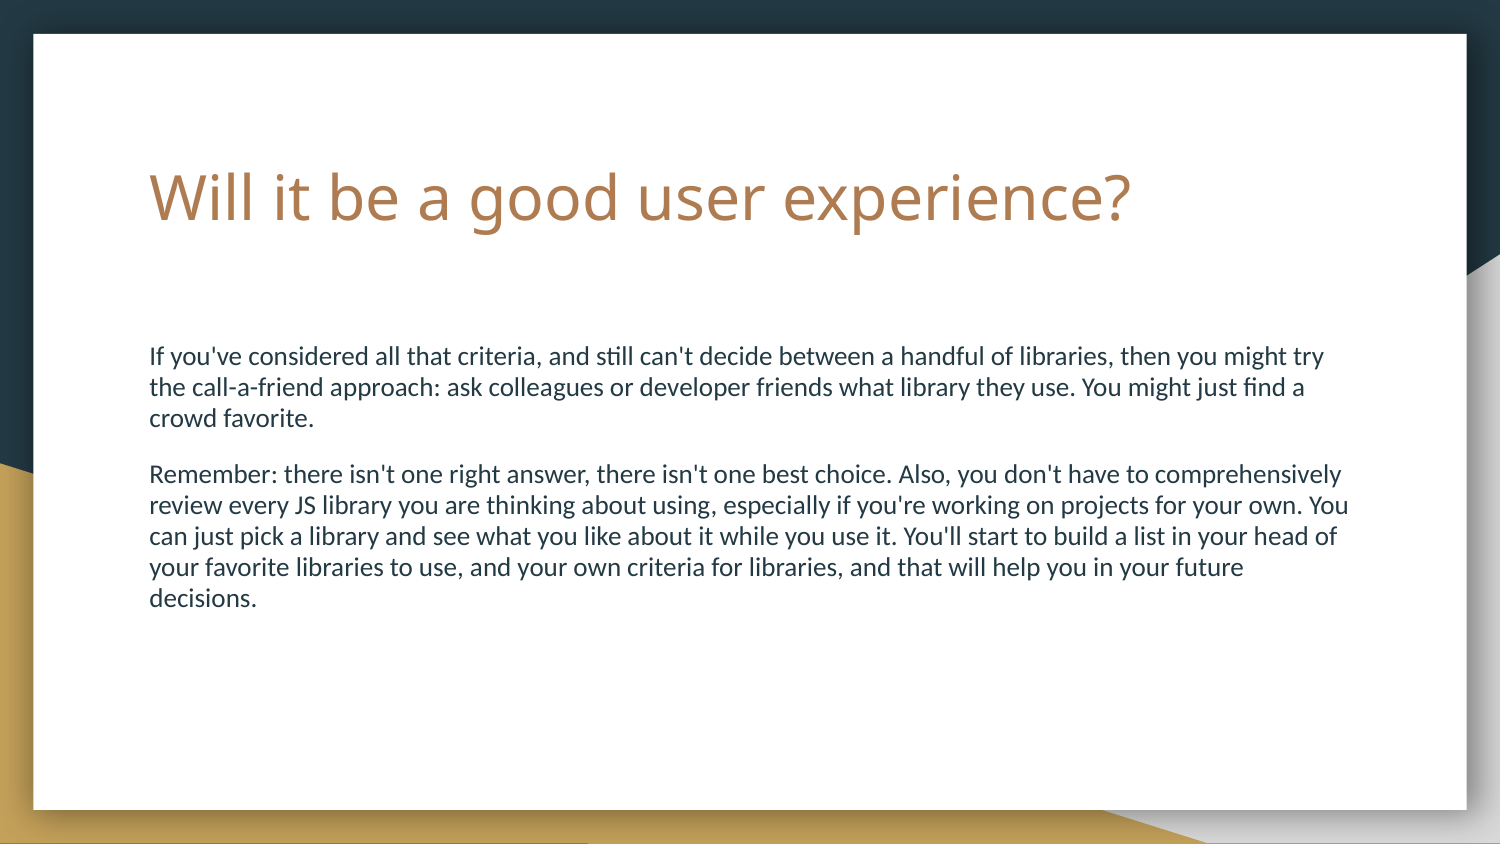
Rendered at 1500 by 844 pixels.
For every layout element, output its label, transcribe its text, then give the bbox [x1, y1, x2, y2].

title Will it be a good user experience? [134, 138, 1366, 296]
list If you've considered all that criteria, and still can't decide between a handful of libraries, then you might try the call-a-friend approach: ask colleagues or developer friends what library they use. You might just find a crowd favorite. Remember: there isn't one right answer, there isn't one best choice. Also, you don't have to comprehensively review every JS library you are thinking about using, especially if you're working on projects for your own. You can just pick a library and see what you like about it while you use it. You'll start to build a list in your head of your favorite libraries to use, and your own criteria for libraries, and that will help you in your future decisions. [134, 326, 1366, 729]
